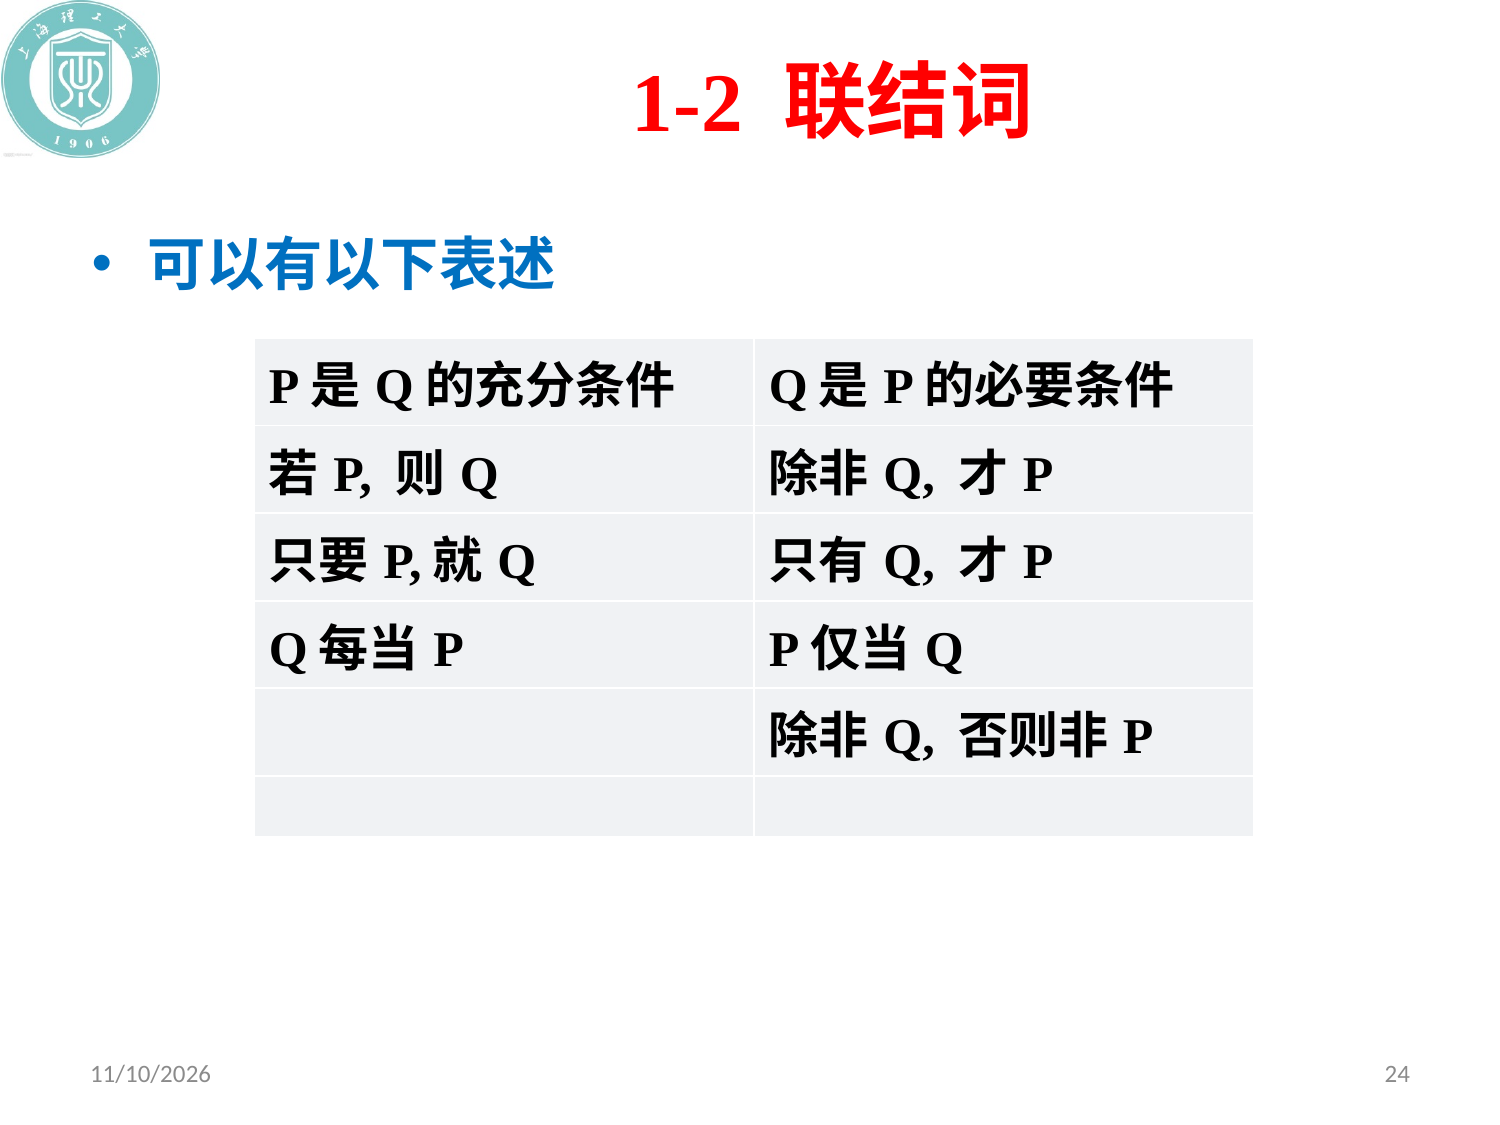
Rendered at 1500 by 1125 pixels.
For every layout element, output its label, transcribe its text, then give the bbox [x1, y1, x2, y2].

picture [1, 0, 160, 158]
table_cell [255, 777, 753, 836]
table_cell Q每当P [255, 602, 753, 687]
table_cell P仅当Q [755, 602, 1253, 687]
title 1-2 联结词 [195, 11, 1471, 185]
table_cell 只要P,就Q [255, 514, 753, 600]
table_cell 除非Q, 否则非P [755, 689, 1253, 775]
table_cell 只有Q, 才P [755, 514, 1253, 600]
table_cell [255, 689, 753, 775]
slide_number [75, 1042, 425, 1103]
table_cell 除非Q, 才P [755, 426, 1253, 512]
table_header P是Q的充分条件 [255, 339, 753, 425]
slide_number 24 [1074, 1042, 1425, 1103]
table_cell 若P, 则Q [255, 426, 753, 512]
table_cell [755, 777, 1253, 836]
table_header Q是P的必要条件 [755, 339, 1253, 425]
